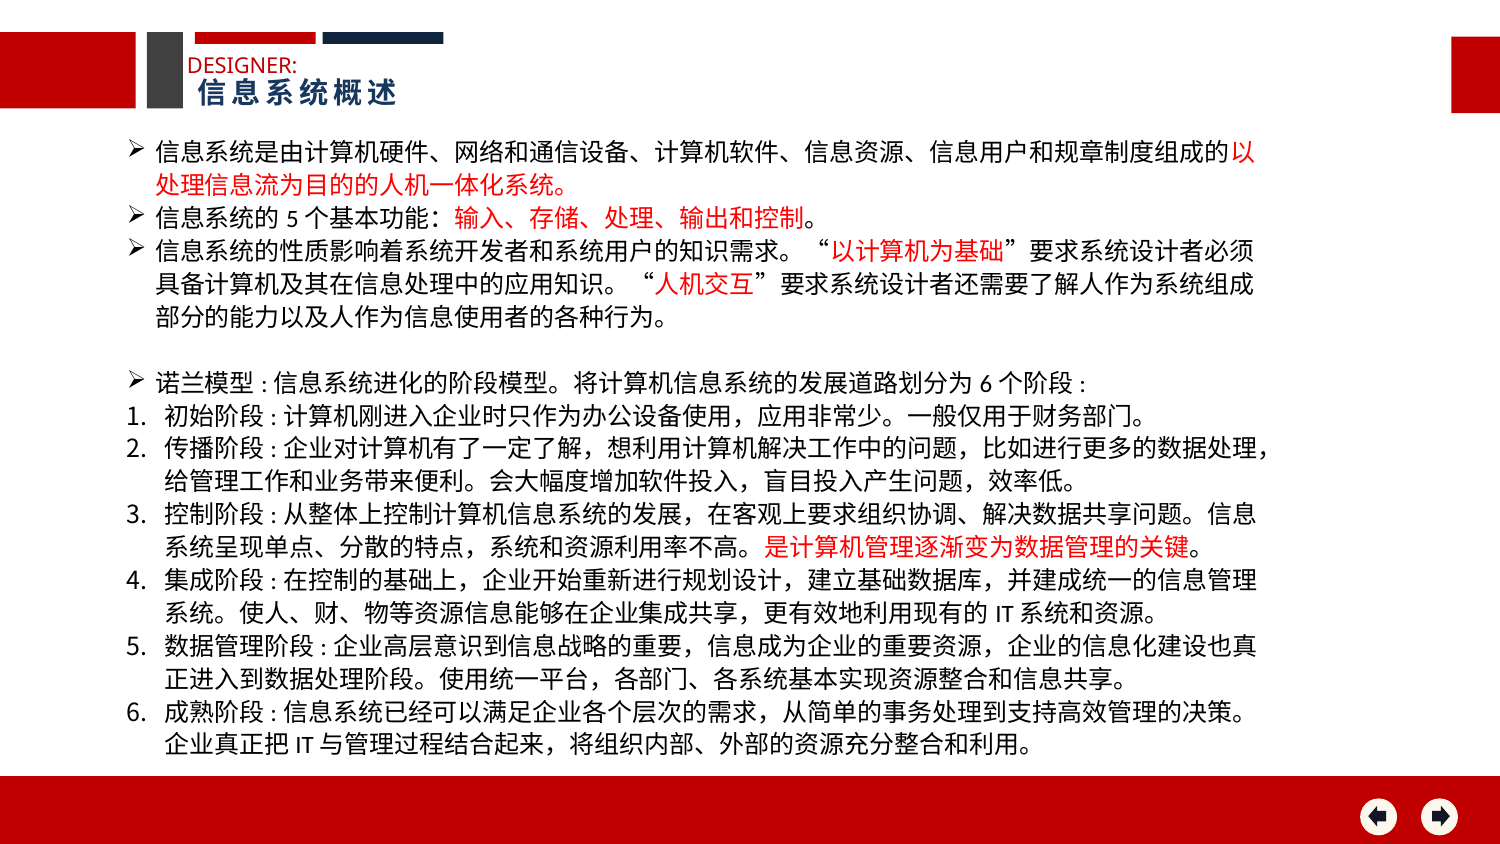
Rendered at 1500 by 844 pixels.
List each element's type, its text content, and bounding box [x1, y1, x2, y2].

text_box DESIGNER: [172, 43, 313, 85]
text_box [194, 31, 444, 45]
text_box 信息系统是由计算机硬件、网络和通信设备、计算机软件、信息资源、信息用户和规章制度组成的以处理信息流为目的的人机一体化系统。 信息系统的5个基本功能：输入、存储、处理、输出和控制。 信息系统的性质影响着系统开发者和系统用户的知识需求。“以计算机为基础”要求系统设计者必须具备计算机及其在信息处理中的应用知识。“人机交互”要求系统设计者还需要了解人作为系统组成部分的能力以及人作为信息使用者的各种行为。 诺兰模型:信息系统进化的阶段模型。将计算机信息系统的发展道路划分为6个阶段: 初始阶段:计算机刚进入企业时只作为办公设备使用，应用非常少。一般仅用于财务部门。 传播阶段:企业对计算机有了一定了解，想利用计算机解决工作中的问题，比如进行更多的数据处理，给管理工作和业务带来便利。会大幅度增加软件投入，盲目投入产生问题，效率低。 控制阶段:从整体上控制计算机信息系统的发展，在客观上要求组织协调、解决数据共享问题。信息系统呈现单点、分散的特点，系统和资源利用率不高。是计算机管理逐渐变为数据管理的关键。 集成阶段:在控制的基础上，企业开始重新进行规划设计，建立基础数据库，并建成统一的信息管理系统。使人、财、物等资源信息能够在企业集成共享，更有效地利用现有的IT系统和资源。 数据管理阶段:企业高层意识到信息战略的重要，信息成为企业的重要资源，企业的信息化建设也真正进入到数据处理阶段。使用统一平台，各部门、各系统基本实现资源整合和信息共享。 成熟阶段:信息系统已经可以满足企业各个层次的需求，从简单的事务处理到支持高效管理的决策。企业真正把IT与管理过程结合起来，将组织内部、外部的资源充分整合和利用。 [112, 126, 1292, 767]
text_box 信息系统概述 [182, 67, 761, 115]
